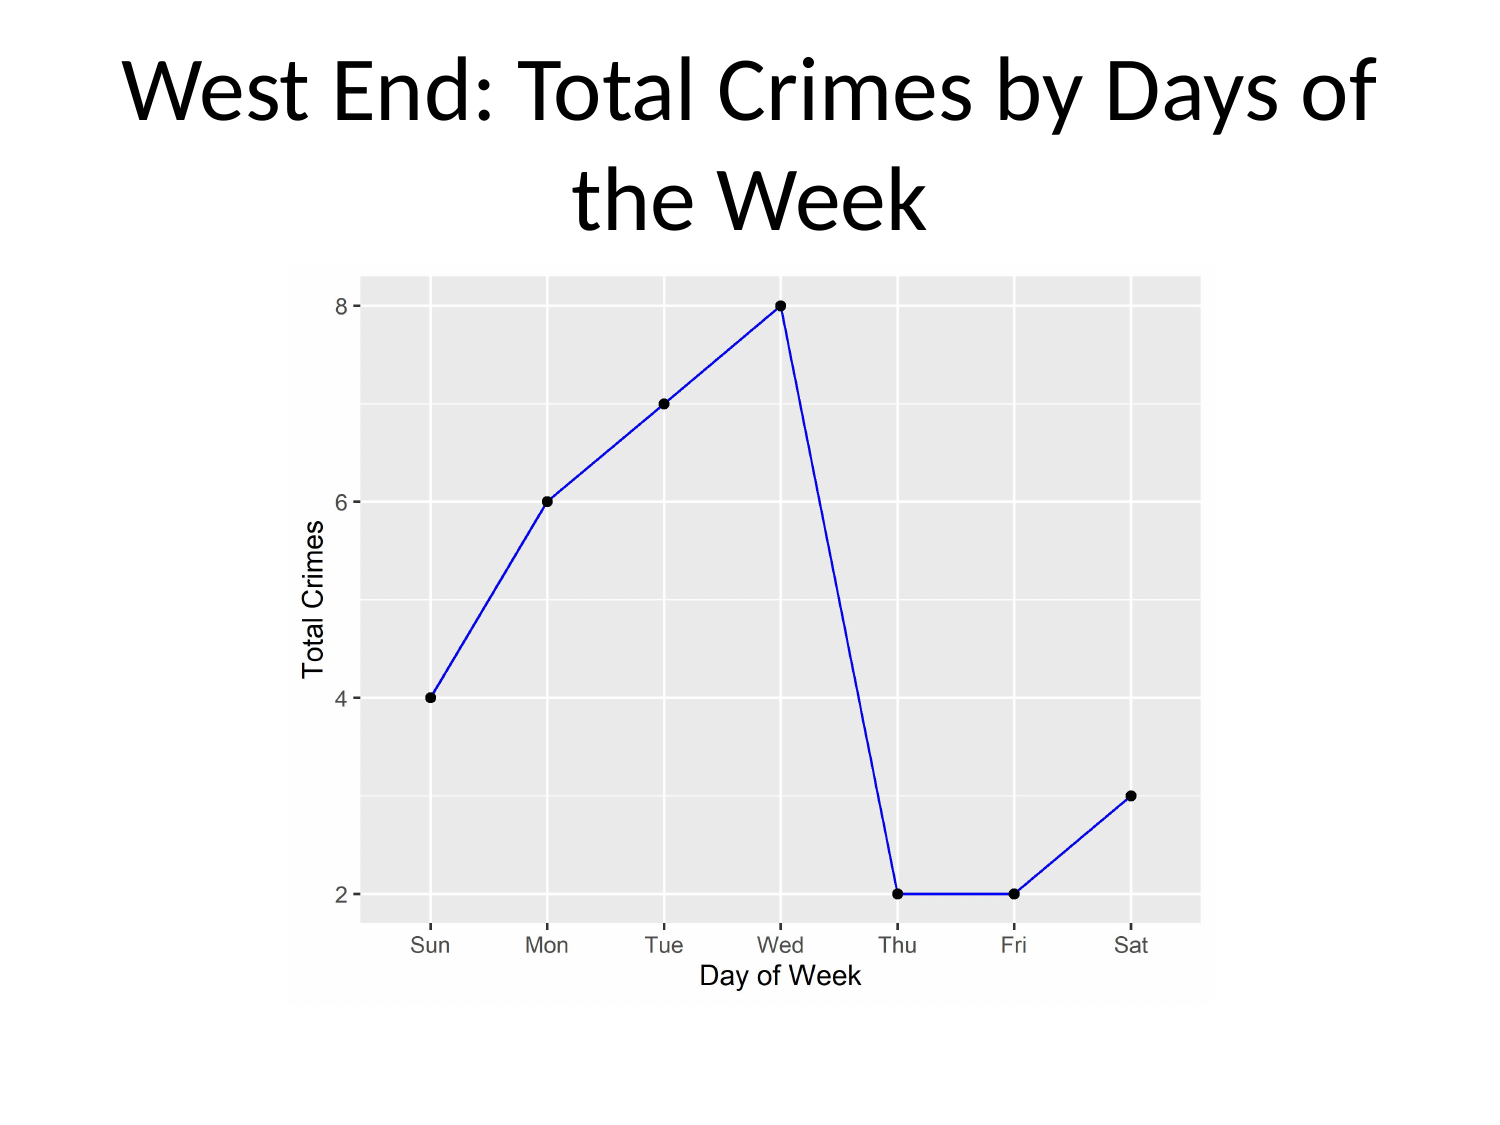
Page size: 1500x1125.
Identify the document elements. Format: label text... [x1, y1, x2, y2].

picture [287, 262, 1215, 1005]
title West End: Total Crimes by Days of the Week [75, 45, 1425, 233]
